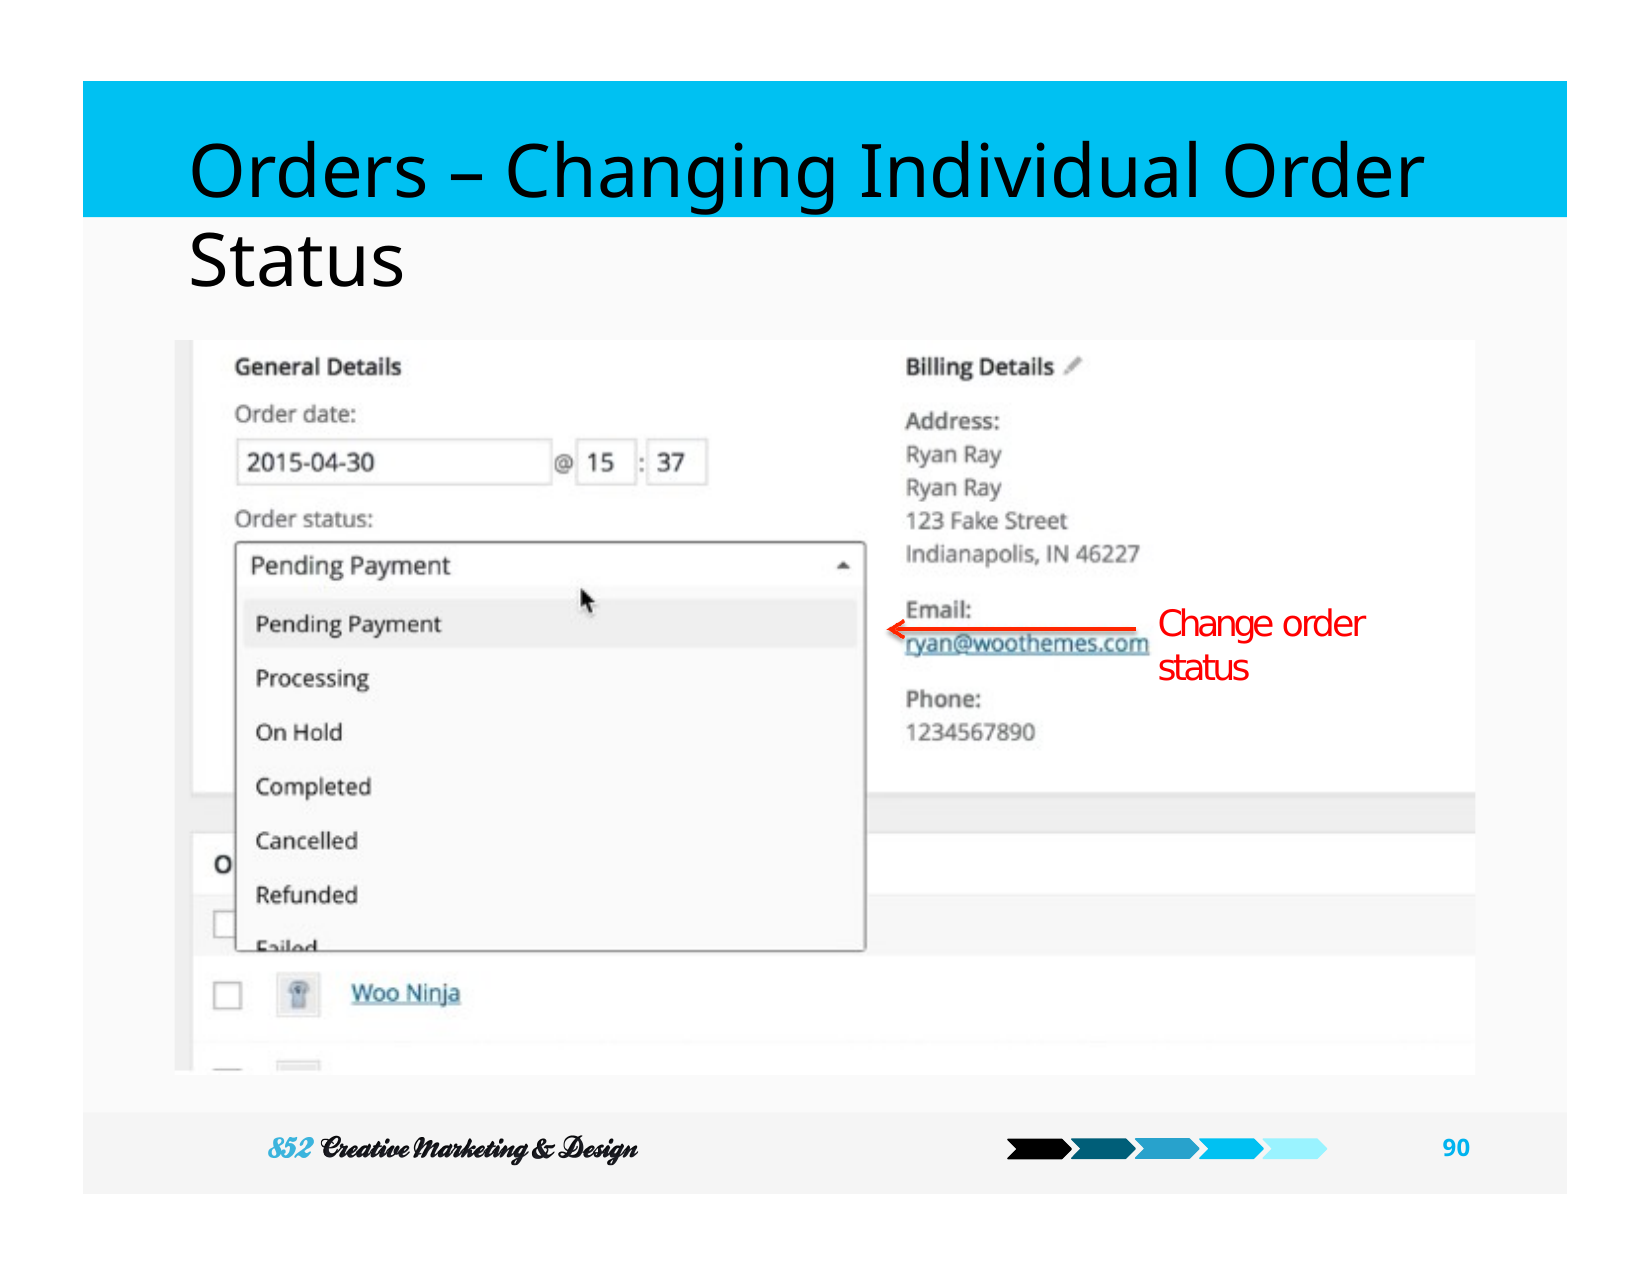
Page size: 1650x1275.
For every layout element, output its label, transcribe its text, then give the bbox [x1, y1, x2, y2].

slide_number 100 [1438, 1129, 1484, 1275]
text_box Change order status [1155, 597, 1462, 688]
text_box [1135, 1138, 1199, 1159]
text_box [174, 340, 1476, 1076]
title Orders – Changing Individual Order Status [186, 121, 1463, 337]
text_box [886, 619, 905, 639]
text_box [1007, 1139, 1072, 1159]
picture [257, 1124, 645, 1173]
text_box [1071, 1139, 1136, 1159]
text_box [862, 608, 1144, 657]
text_box [1199, 1139, 1264, 1159]
text_box [1263, 1139, 1327, 1159]
